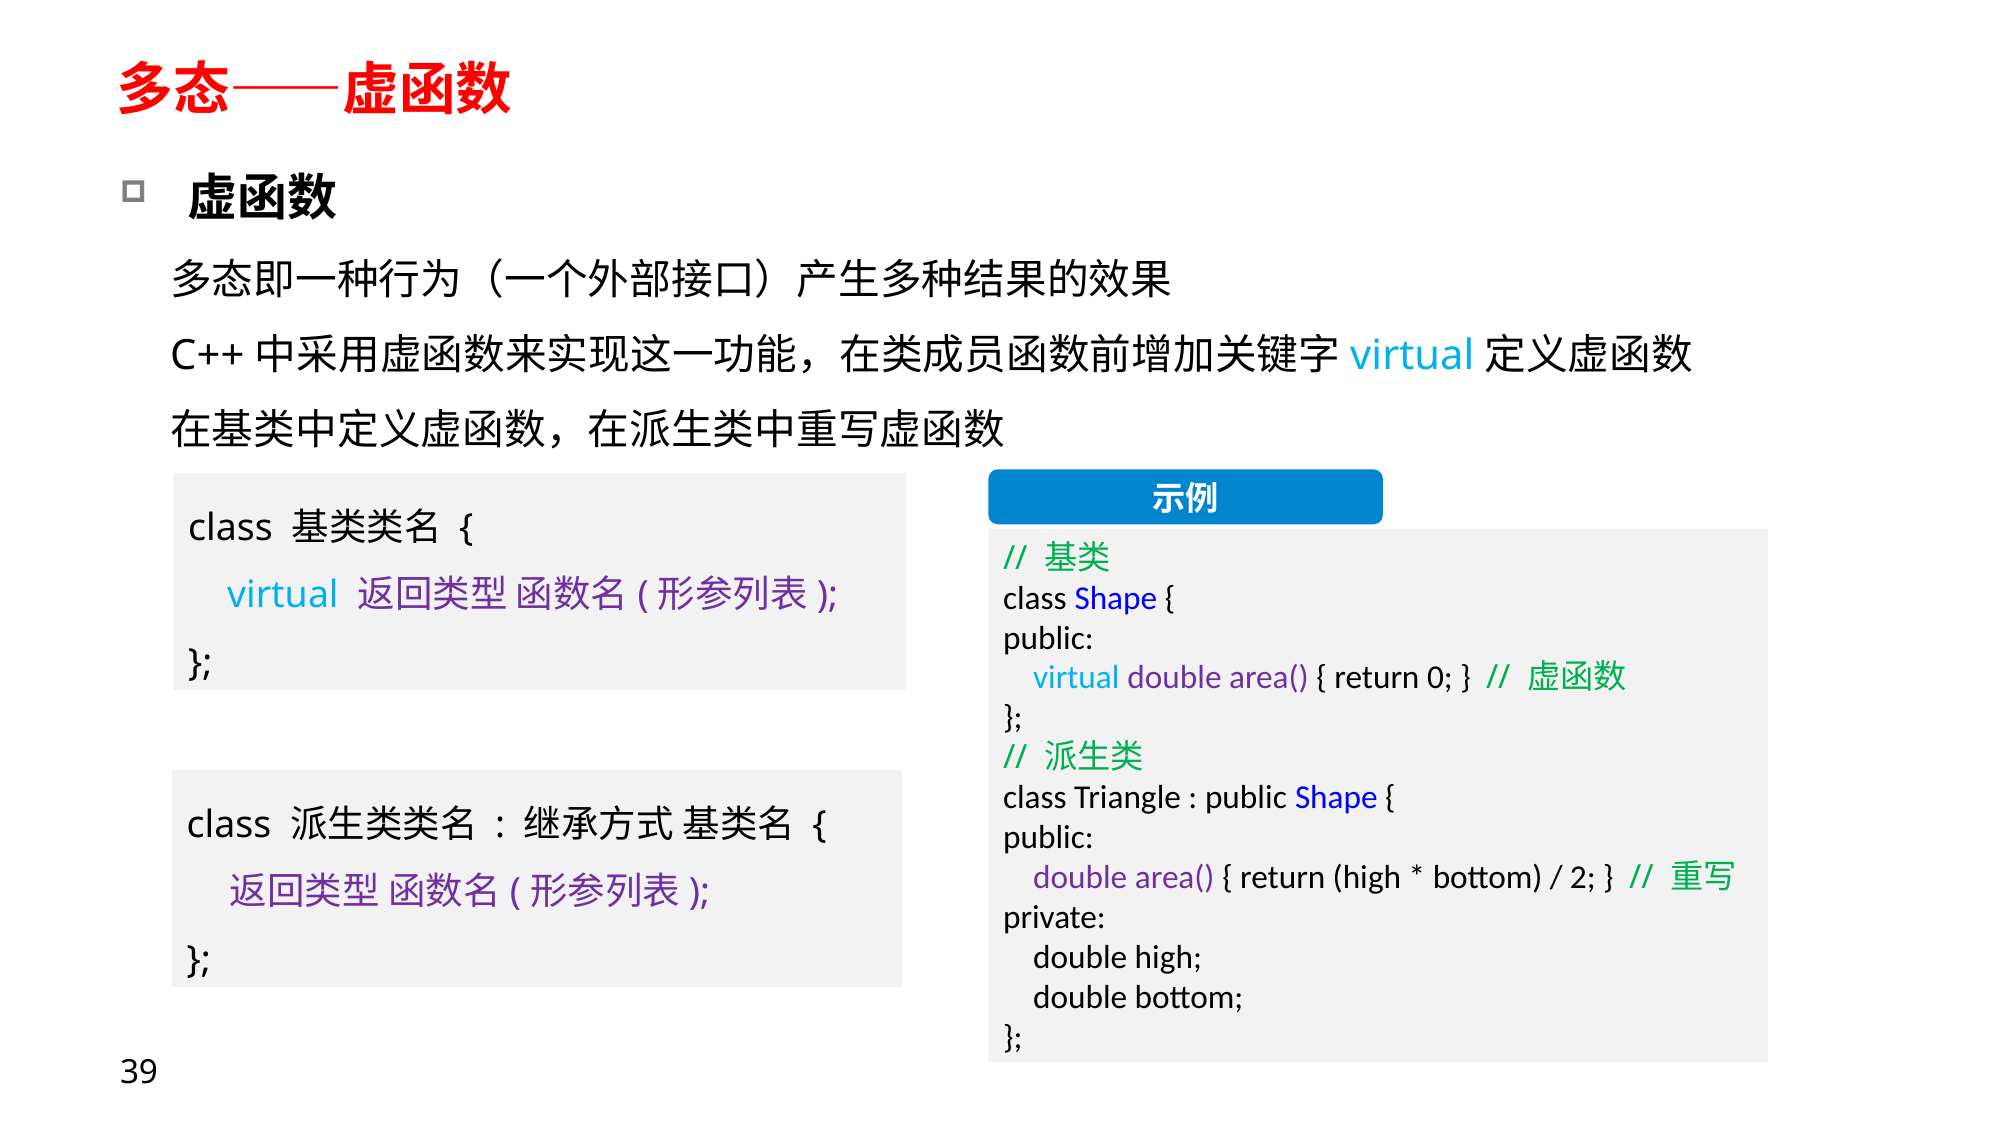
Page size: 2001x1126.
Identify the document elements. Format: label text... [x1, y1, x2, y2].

text_box 多态即一种行为（一个外部接口）产生多种结果的效果 C++中采用虚函数来实现这一功能，在类成员函数前增加关键字virtual定义虚函数 在基类中定义虚函数，在派生类中重写虚函数 [155, 220, 1934, 461]
list 虚函数 [100, 131, 1792, 256]
title 多态——虚函数 [96, 42, 1916, 132]
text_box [988, 468, 1769, 1069]
text_box class 派生类类名 : 继承方式 基类名 { 返回类型 函数名(形参列表); }; [171, 769, 903, 988]
text_box class 基类类名 { virtual 返回类型 函数名(形参列表); }; [173, 472, 906, 691]
slide_number 39 [100, 1042, 567, 1103]
